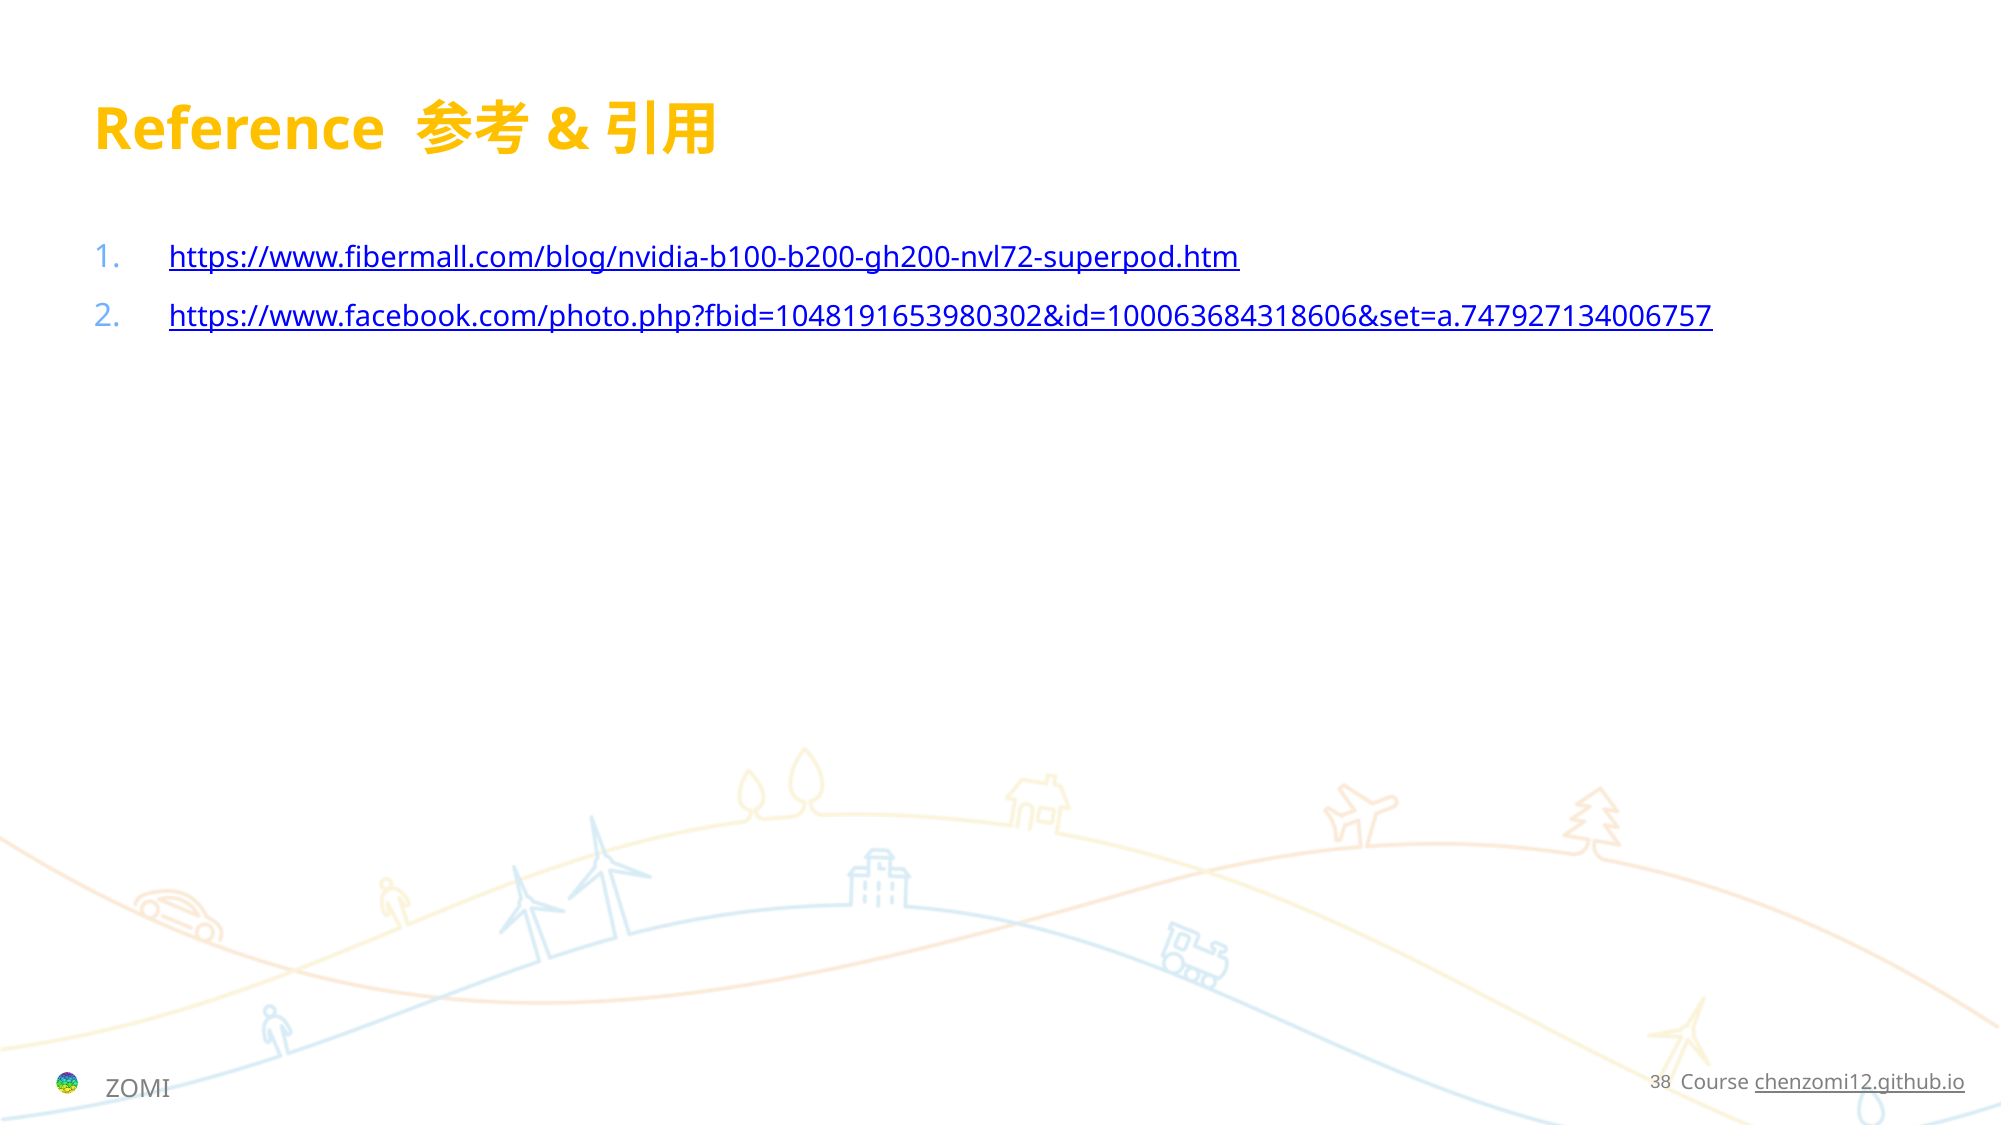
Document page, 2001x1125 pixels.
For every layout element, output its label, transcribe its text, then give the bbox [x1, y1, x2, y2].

list https://www.fibermall.com/blog/nvidia-b100-b200-gh200-nvl72-superpod.htm https://www.facebook.com/photo.php?fbid=1048191653980302&id=100063684318606&set=a.747927134006757 [79, 210, 1910, 1033]
picture [57, 1073, 77, 1093]
title Reference 参考&引用 [79, 78, 1910, 175]
